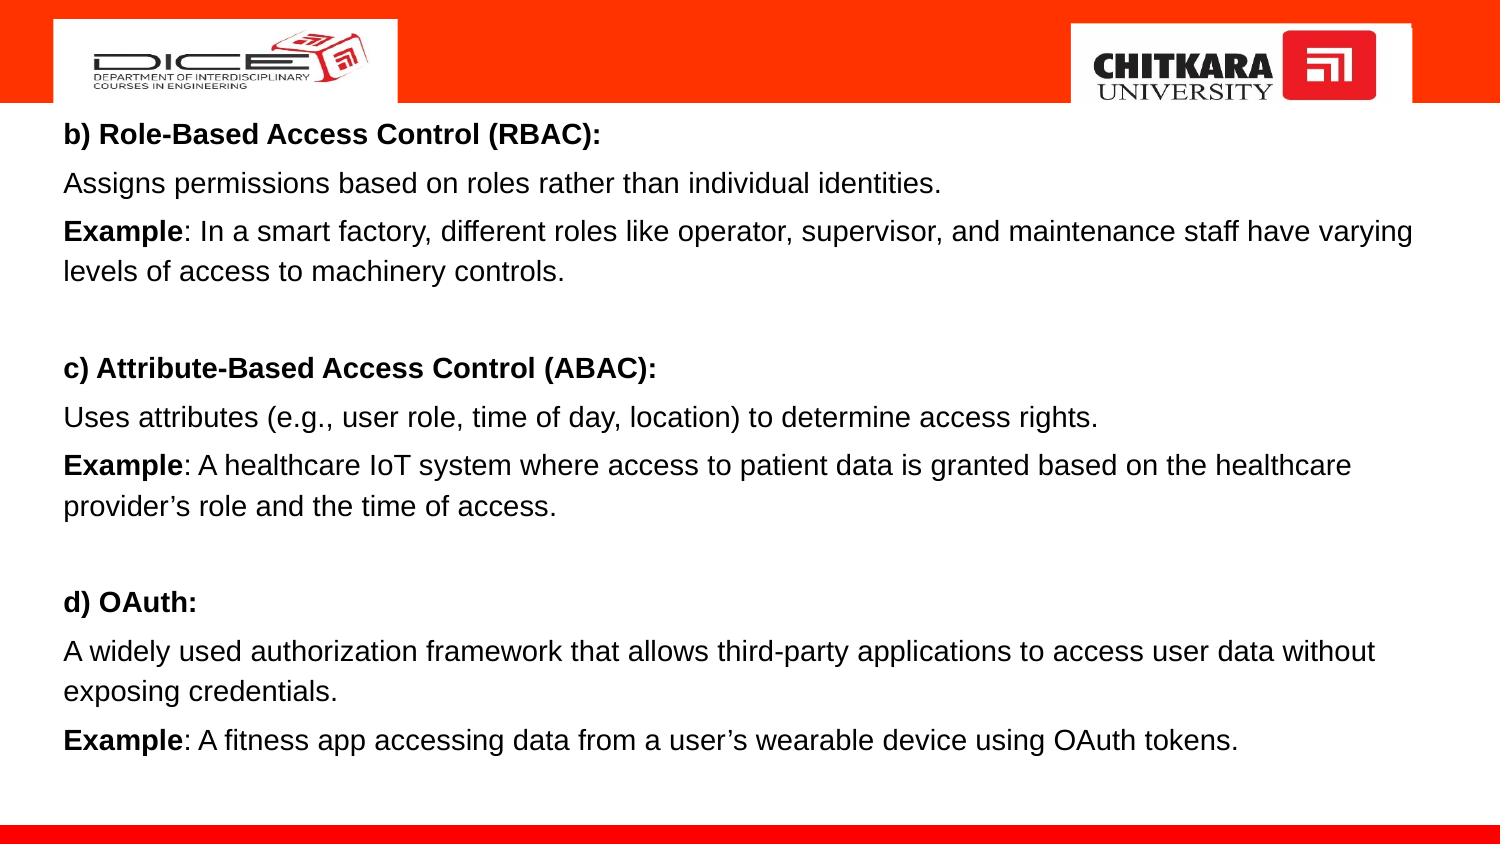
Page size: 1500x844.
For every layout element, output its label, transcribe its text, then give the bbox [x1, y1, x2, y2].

picture [53, 19, 398, 105]
list b) Role-Based Access Control (RBAC): Assigns permissions based on roles rather than individual identities. Example: In a smart factory, different roles like operator, supervisor, and maintenance staff have varying levels of access to machinery controls. c) Attribute-Based Access Control (ABAC): Uses attributes (e.g., user role, time of day, location) to determine access rights. Example: A healthcare IoT system where access to patient data is granted based on the healthcare provider’s role and the time of access. d) OAuth: A widely used authorization framework that allows third-party applications to access user data without exposing credentials. Example: A fitness app accessing data from a user’s wearable device using OAuth tokens. [29, 102, 1447, 830]
picture [1074, 28, 1391, 102]
